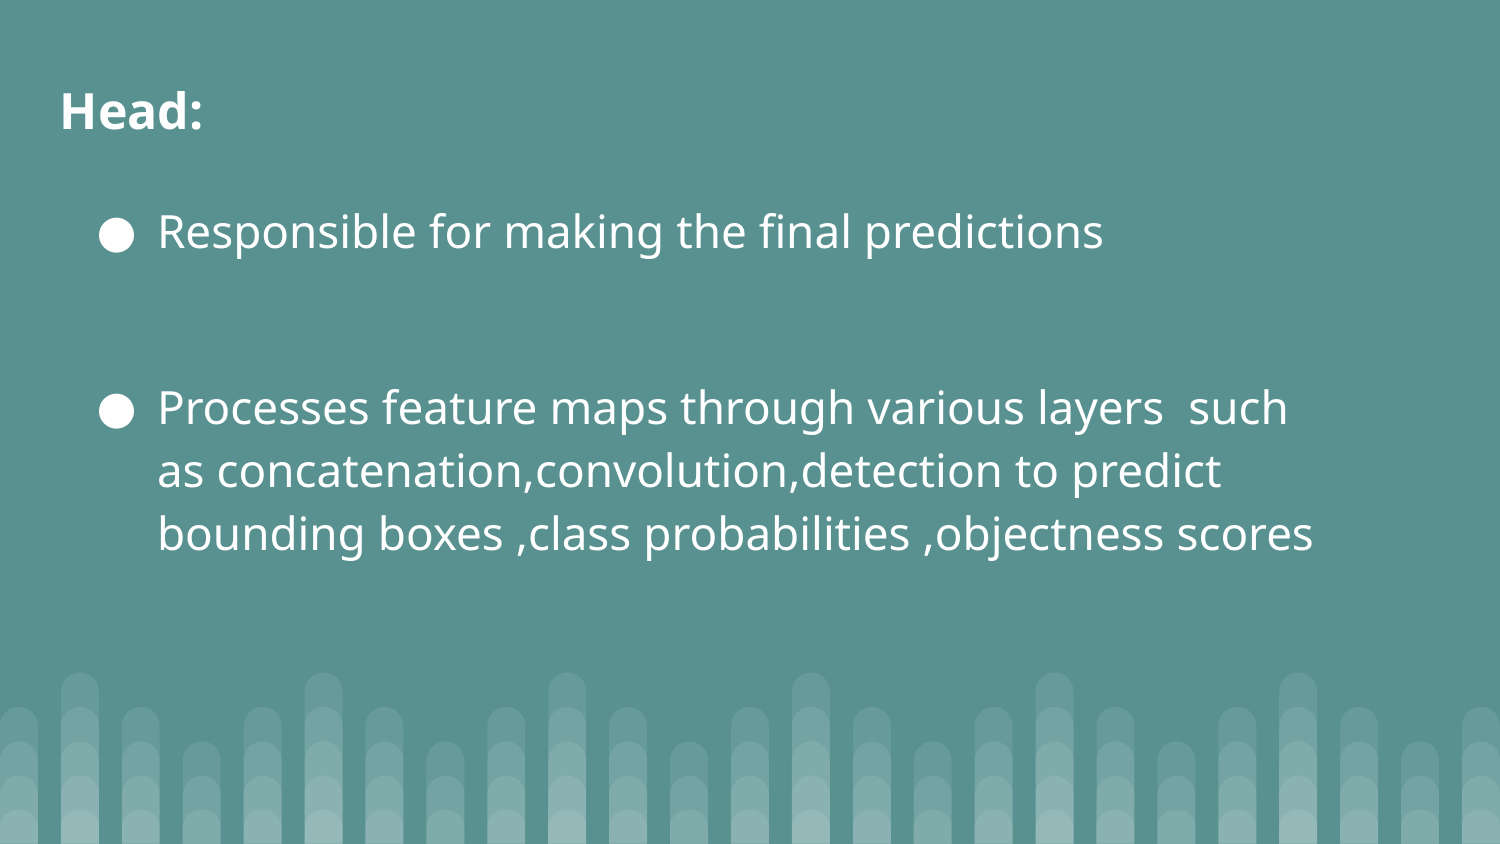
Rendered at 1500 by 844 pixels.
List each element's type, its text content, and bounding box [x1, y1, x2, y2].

title Head: [44, 57, 1381, 162]
list Responsible for making the final predictions Processes feature maps through various layers such as concatenation,convolution,detection to predict bounding boxes ,class probabilities ,objectness scores [67, 179, 1360, 578]
